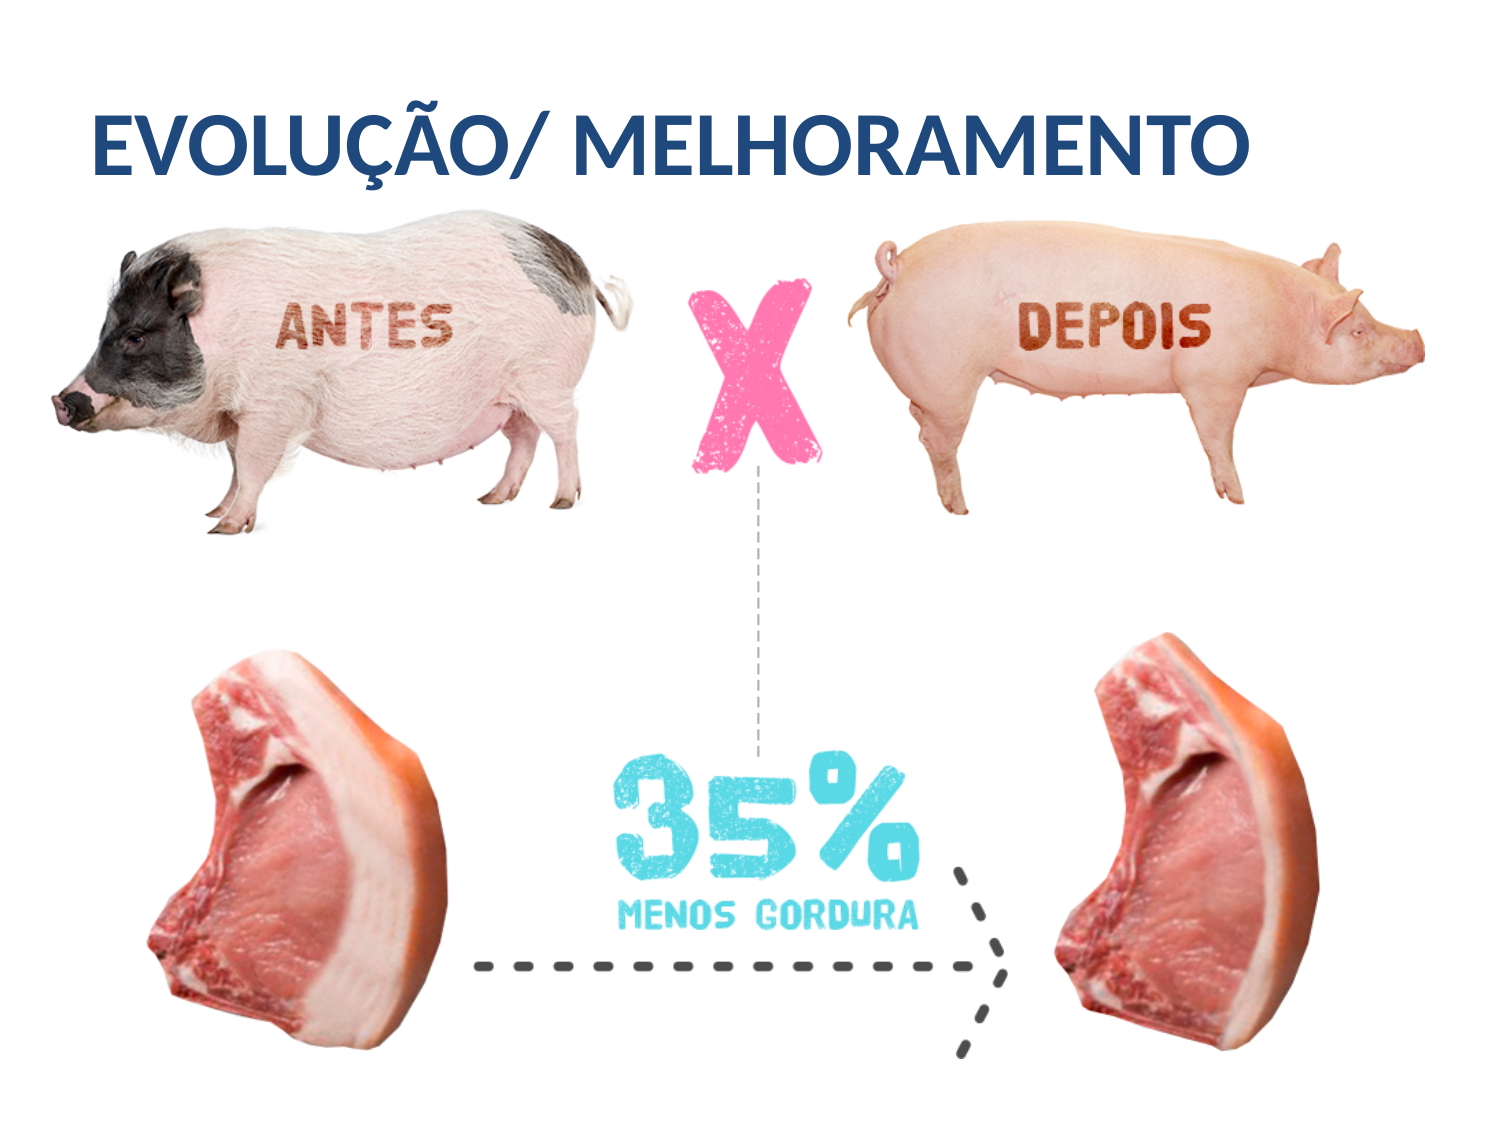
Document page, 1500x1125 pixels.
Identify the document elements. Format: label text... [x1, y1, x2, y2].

picture [50, 208, 1426, 1059]
title EVOLUÇÃO/ MELHORAMENTO [75, 45, 1425, 207]
